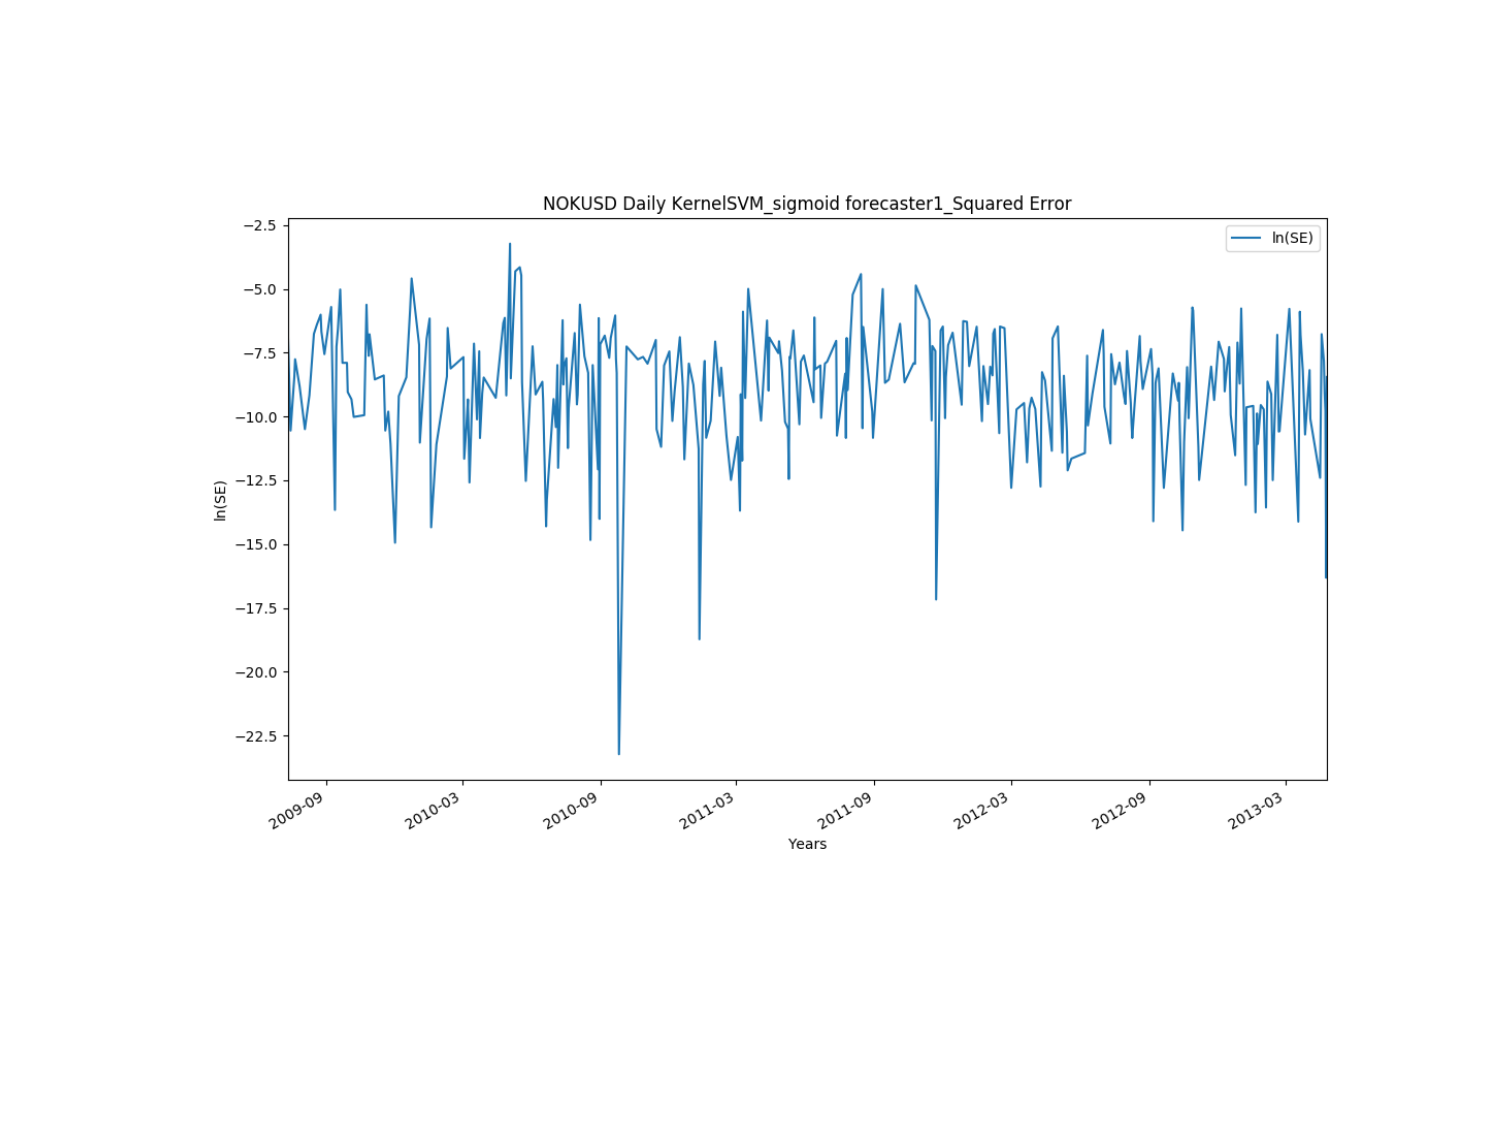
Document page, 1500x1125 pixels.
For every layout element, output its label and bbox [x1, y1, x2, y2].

picture [119, 119, 1461, 946]
